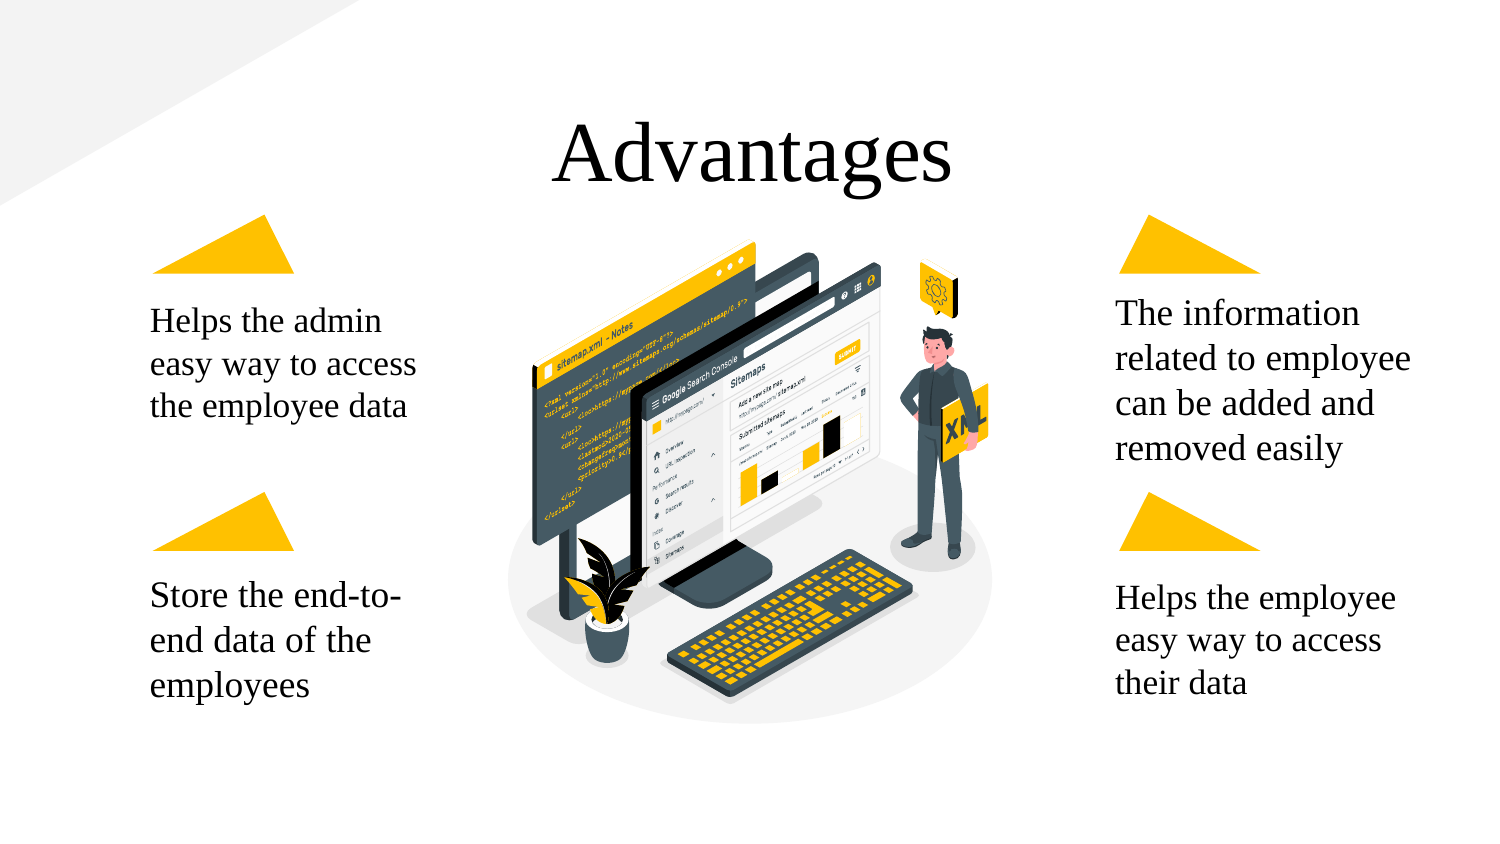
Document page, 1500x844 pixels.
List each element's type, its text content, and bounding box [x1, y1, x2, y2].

title Advantages [88, 80, 1418, 175]
text_box The information related to employee can be added and removed easily [1100, 317, 1437, 440]
text_box Store the end-to-end data of the employees [134, 576, 458, 699]
text_box Helps the employee easy way to access their data [1099, 576, 1424, 699]
subtitle Helps the admin easy way to access the employee data [134, 299, 458, 422]
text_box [507, 239, 993, 724]
text_box [152, 214, 295, 274]
text_box [1119, 491, 1261, 551]
text_box [152, 491, 295, 551]
text_box [1119, 214, 1261, 274]
